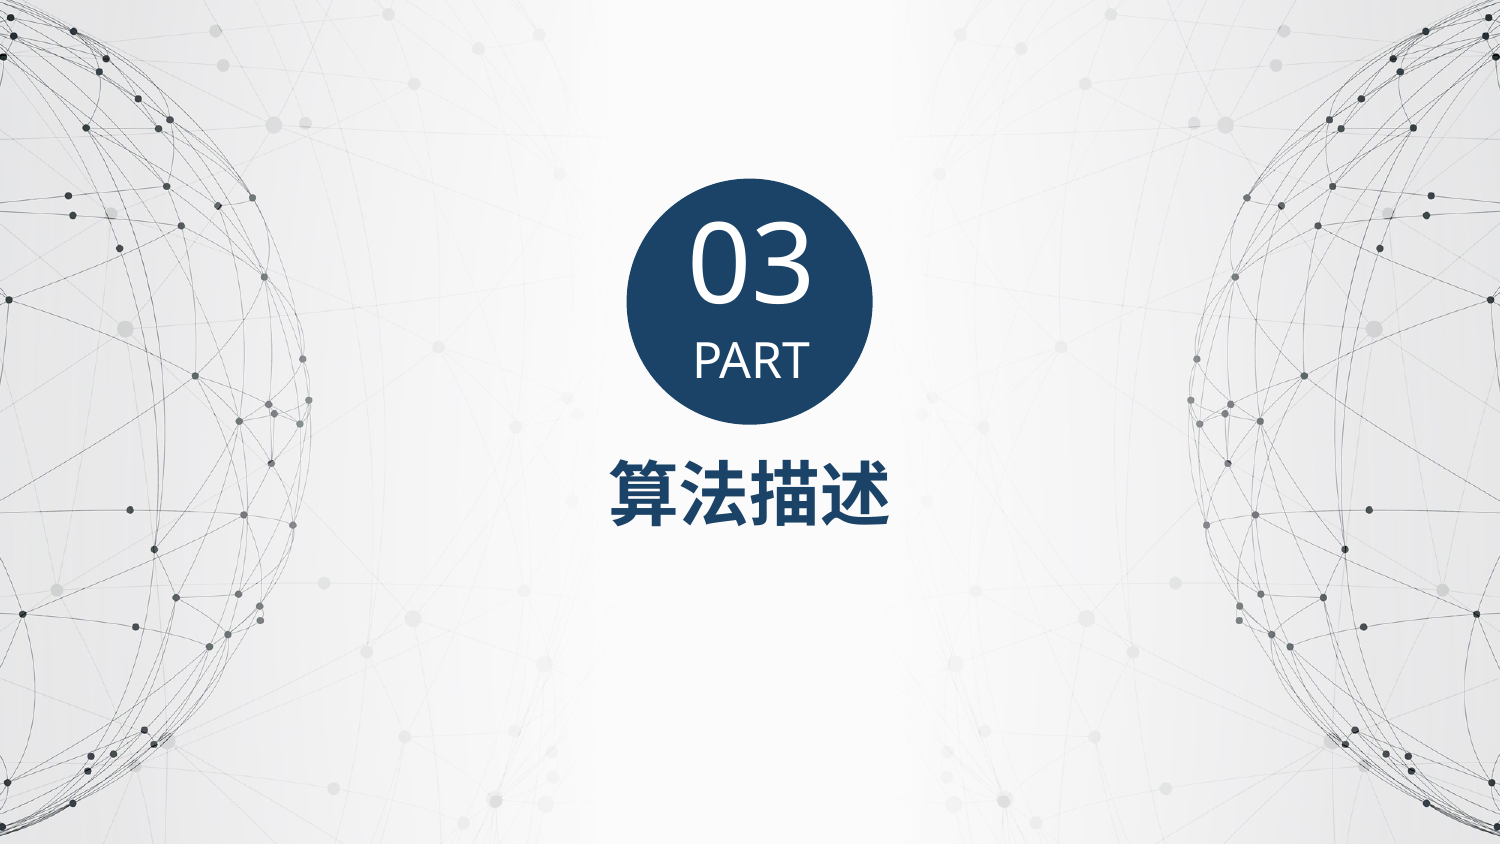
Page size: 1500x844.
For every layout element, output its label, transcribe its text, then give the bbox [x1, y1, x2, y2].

text_box 03 PART [609, 258, 894, 395]
text_box [667, 395, 832, 426]
text_box 算法描述 [407, 444, 1092, 541]
text_box [633, 177, 866, 258]
picture [0, 0, 1500, 844]
